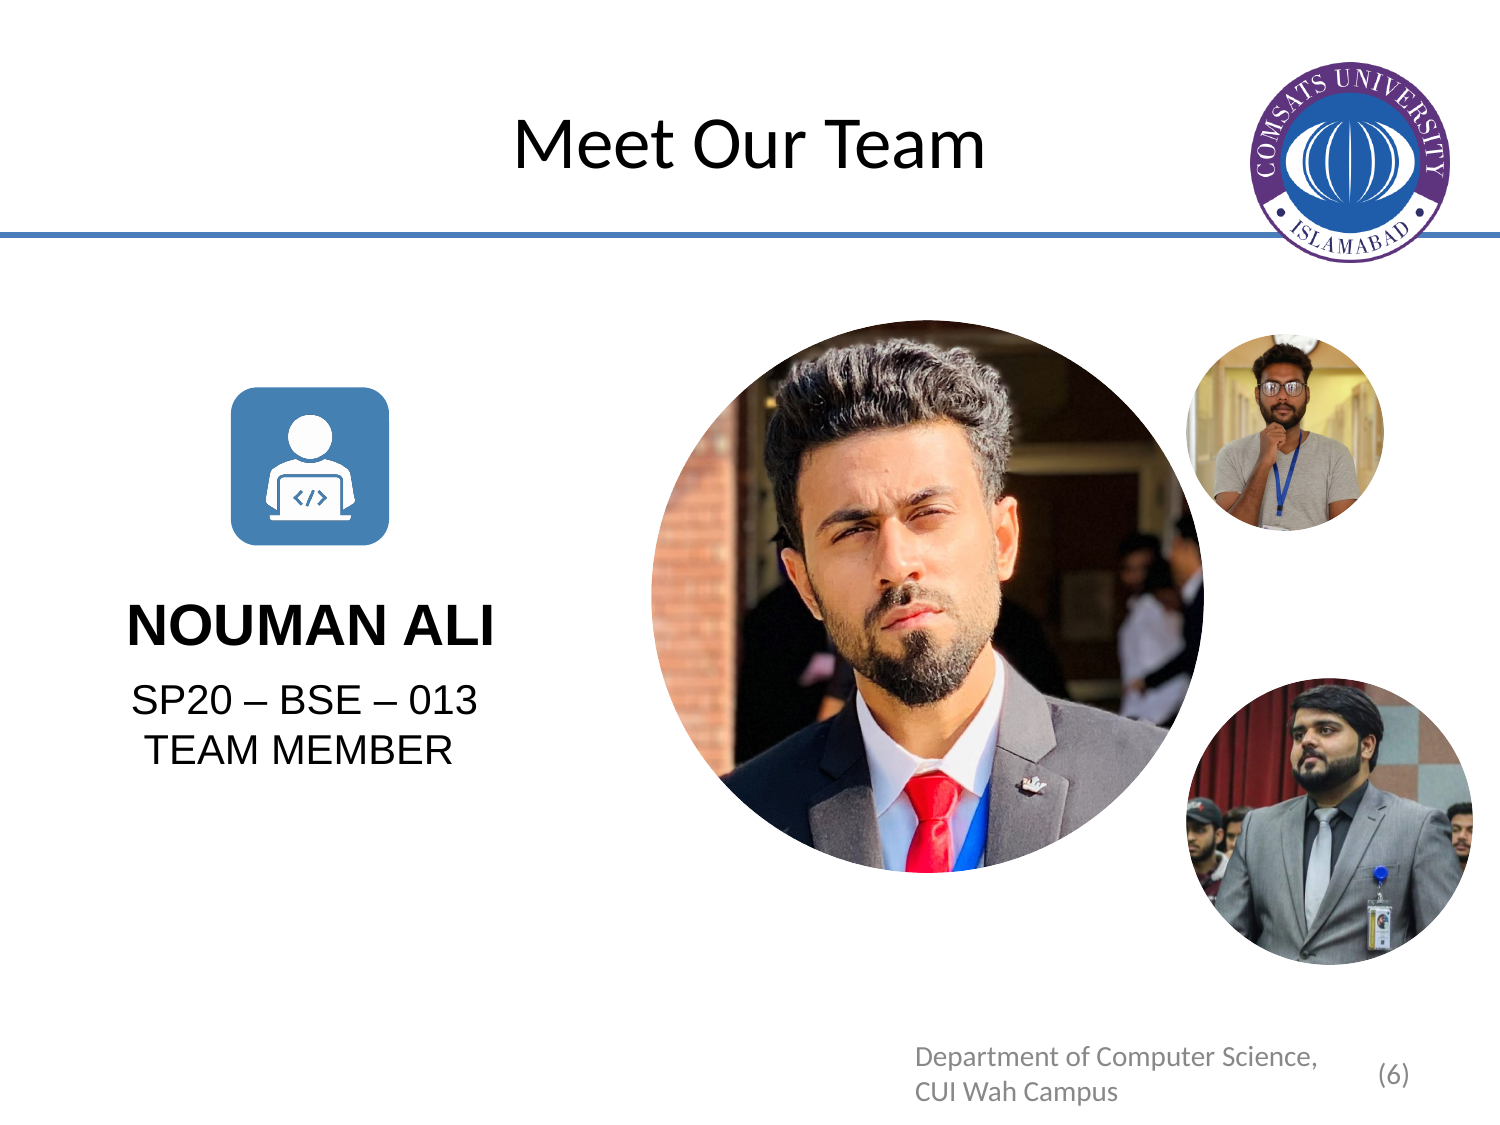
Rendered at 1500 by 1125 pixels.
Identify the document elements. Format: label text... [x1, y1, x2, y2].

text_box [230, 387, 390, 546]
text_box NOUMAN ALI [112, 579, 512, 665]
slide_number (6) [1375, 1042, 1425, 1103]
title Meet Our Team [75, 45, 1425, 232]
text_box SP20 – BSE – 013 TEAM MEMBER [115, 665, 494, 781]
picture [1249, 62, 1451, 263]
picture [651, 319, 1473, 966]
footer Department of Computer Science, CUI Wah Campus [900, 1042, 1375, 1103]
